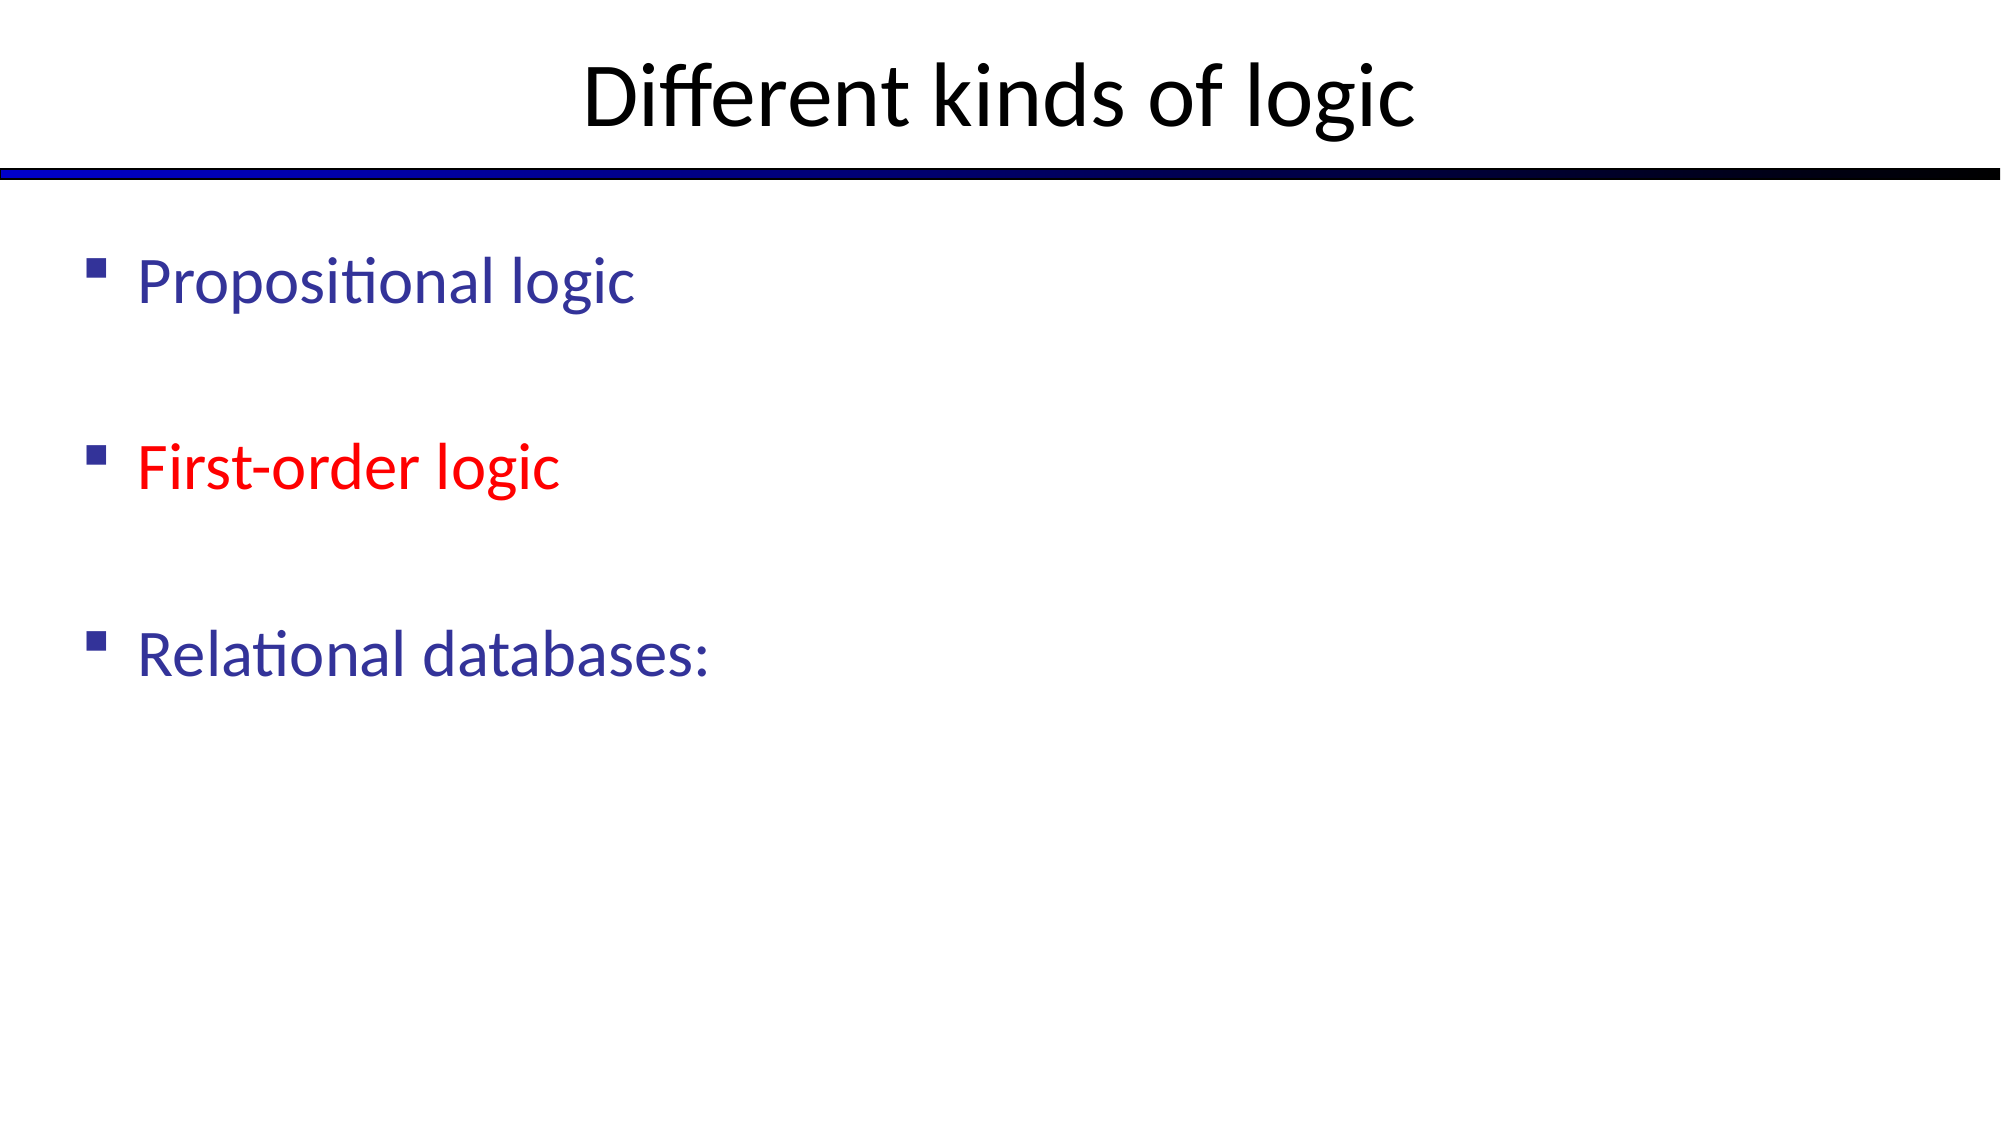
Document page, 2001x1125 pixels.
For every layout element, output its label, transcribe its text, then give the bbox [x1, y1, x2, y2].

title Different kinds of logic [0, 0, 2000, 184]
list Propositional logic First-order logic Relational databases: [66, 228, 1934, 1006]
